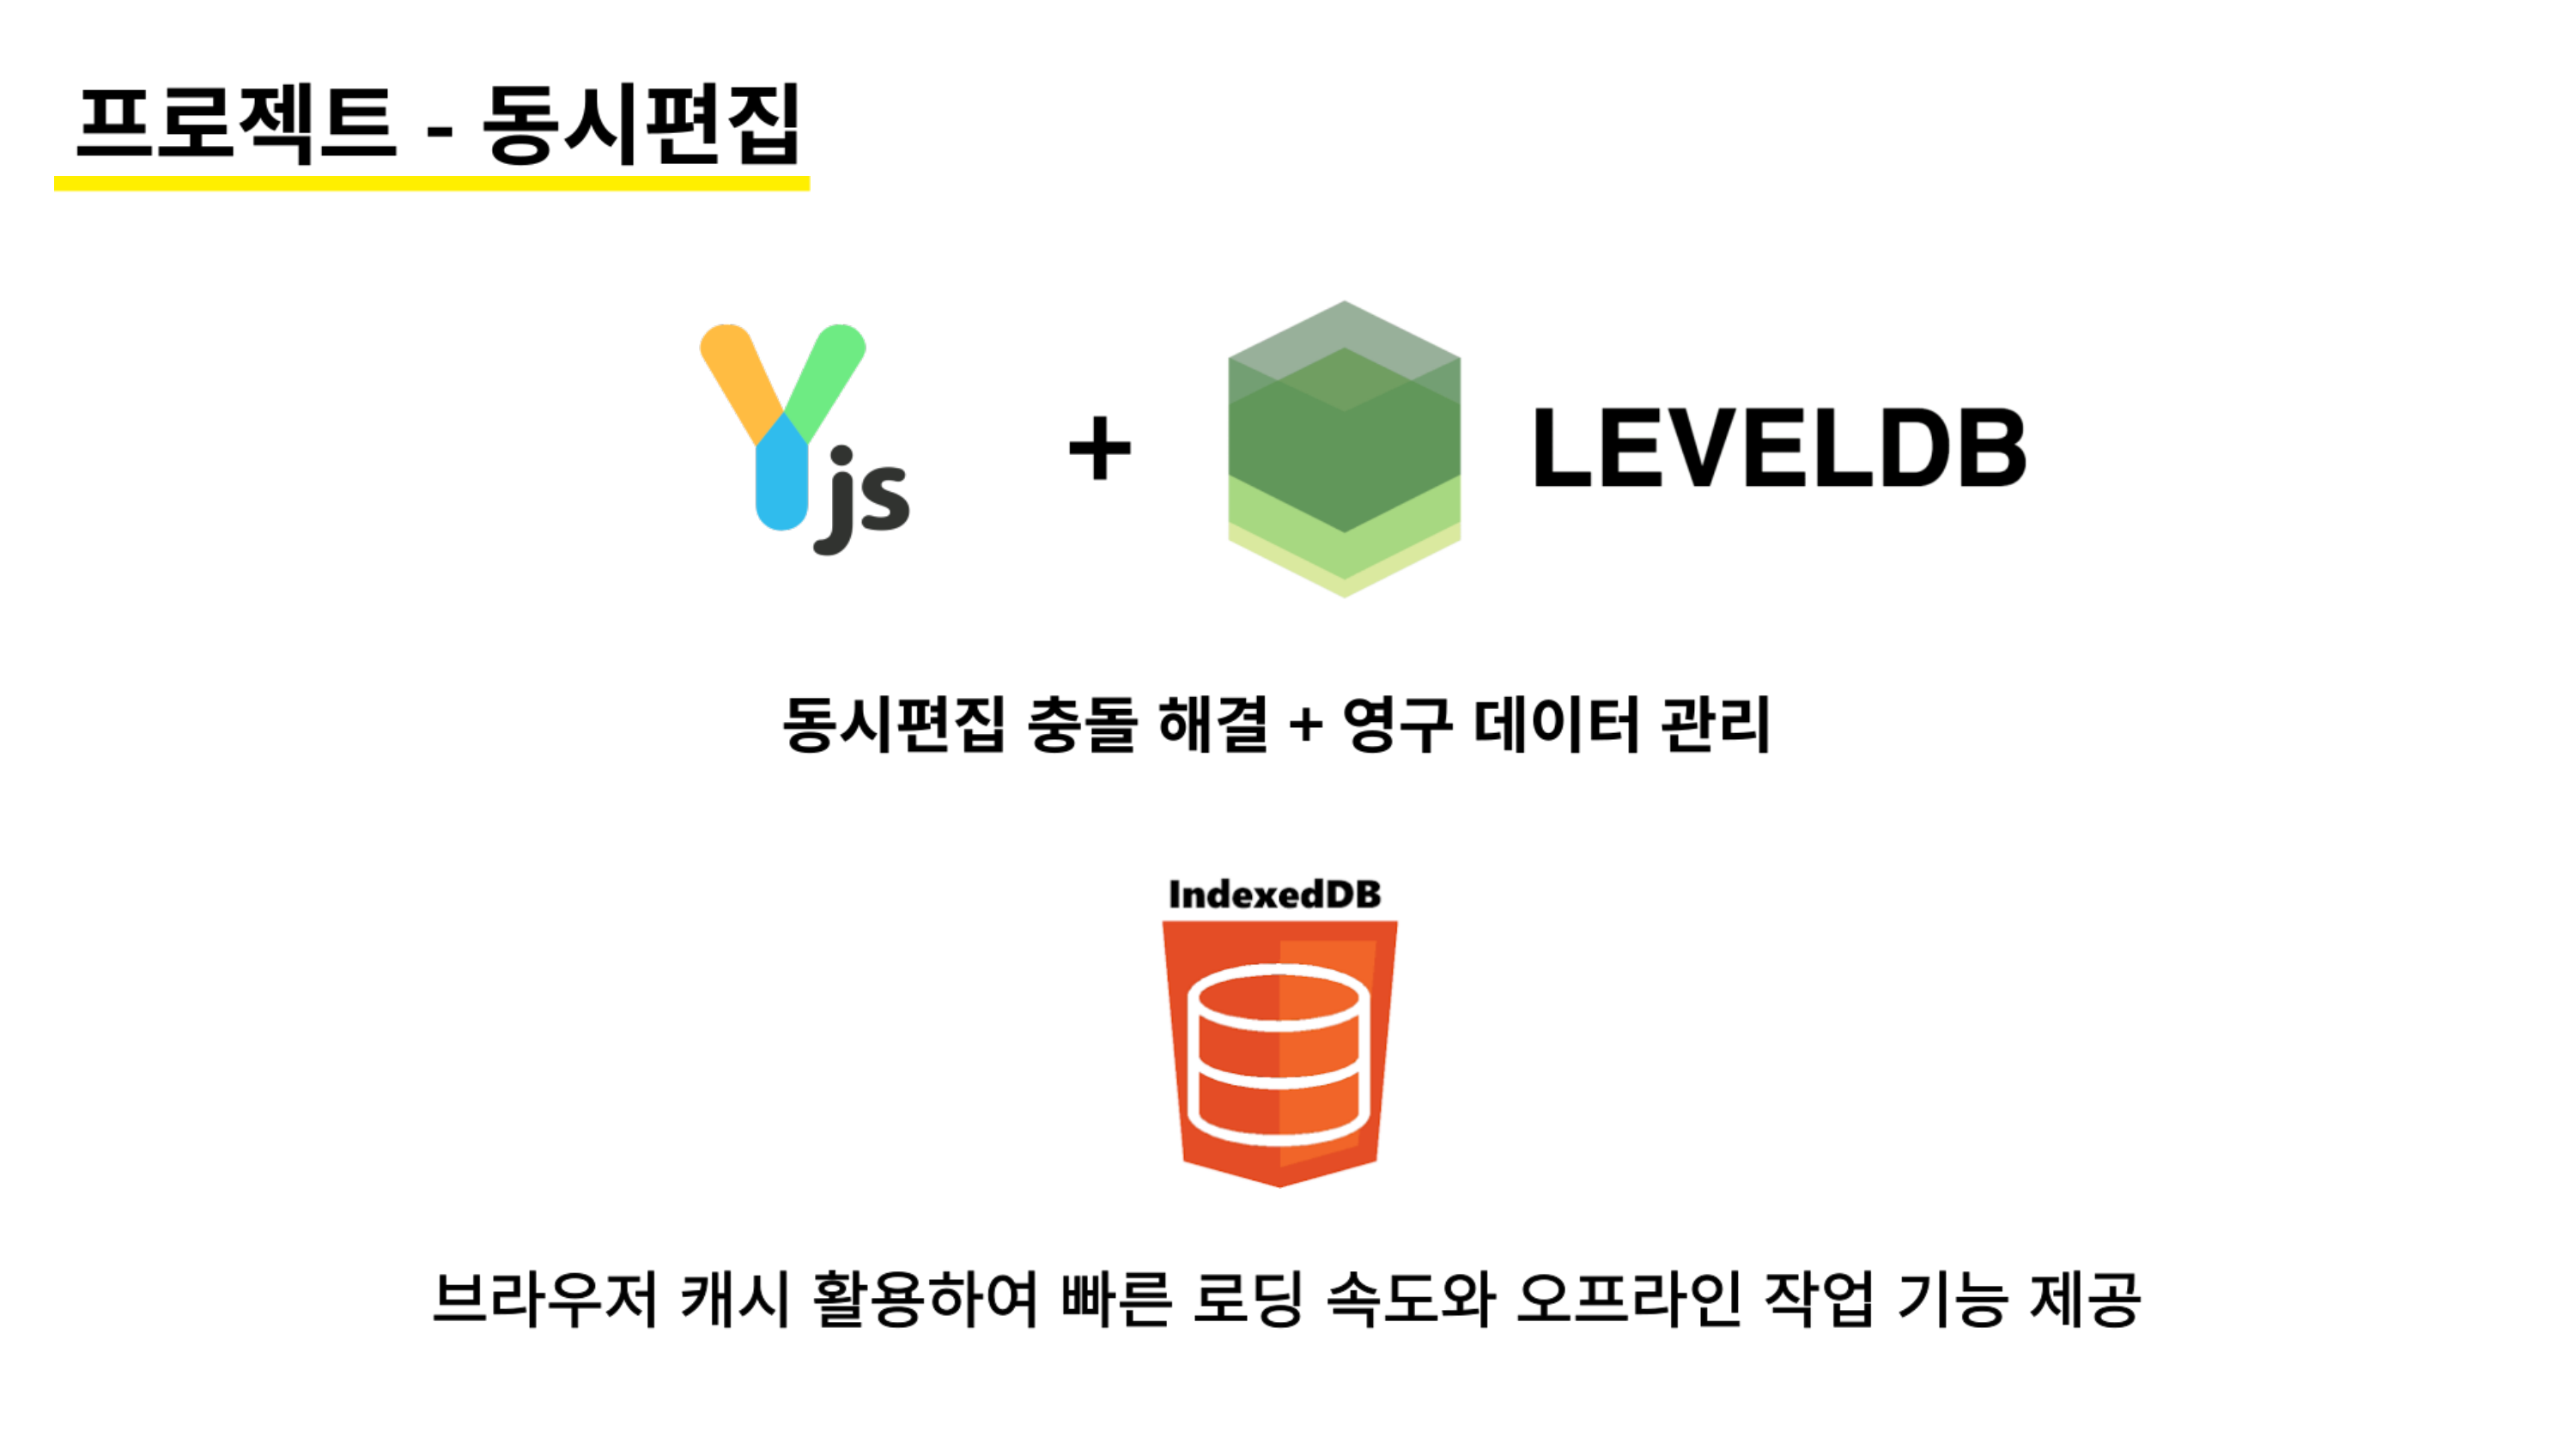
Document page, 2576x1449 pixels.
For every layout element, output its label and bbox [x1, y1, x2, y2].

picture [740, 670, 1798, 785]
text_box [1200, 262, 2071, 628]
picture [0, 1246, 2169, 1357]
text_box [505, 294, 1105, 596]
text_box [1143, 859, 1413, 1189]
text_box [53, 176, 811, 192]
picture [58, 45, 836, 207]
picture [1042, 343, 1183, 536]
